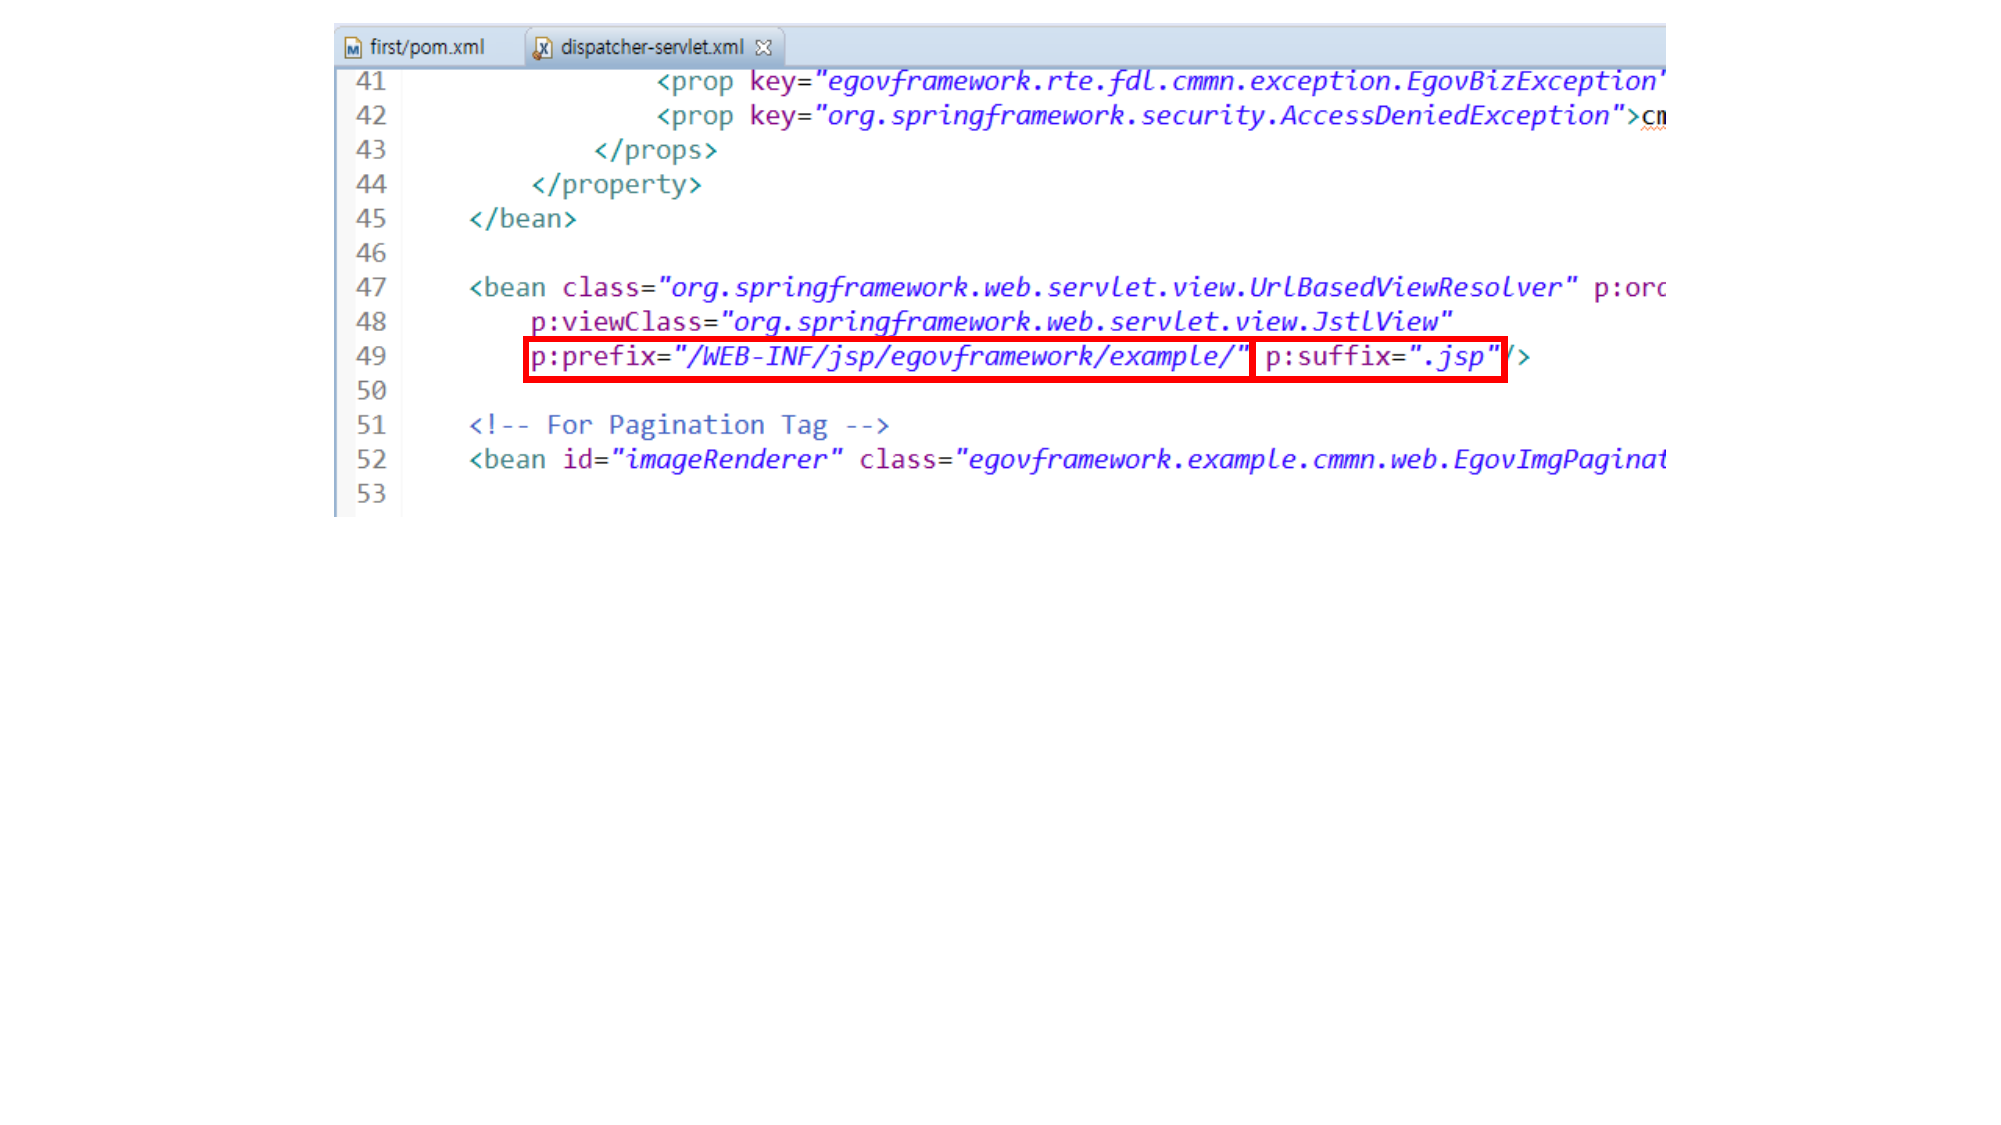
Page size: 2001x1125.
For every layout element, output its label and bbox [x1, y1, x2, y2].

picture [334, 23, 1666, 517]
